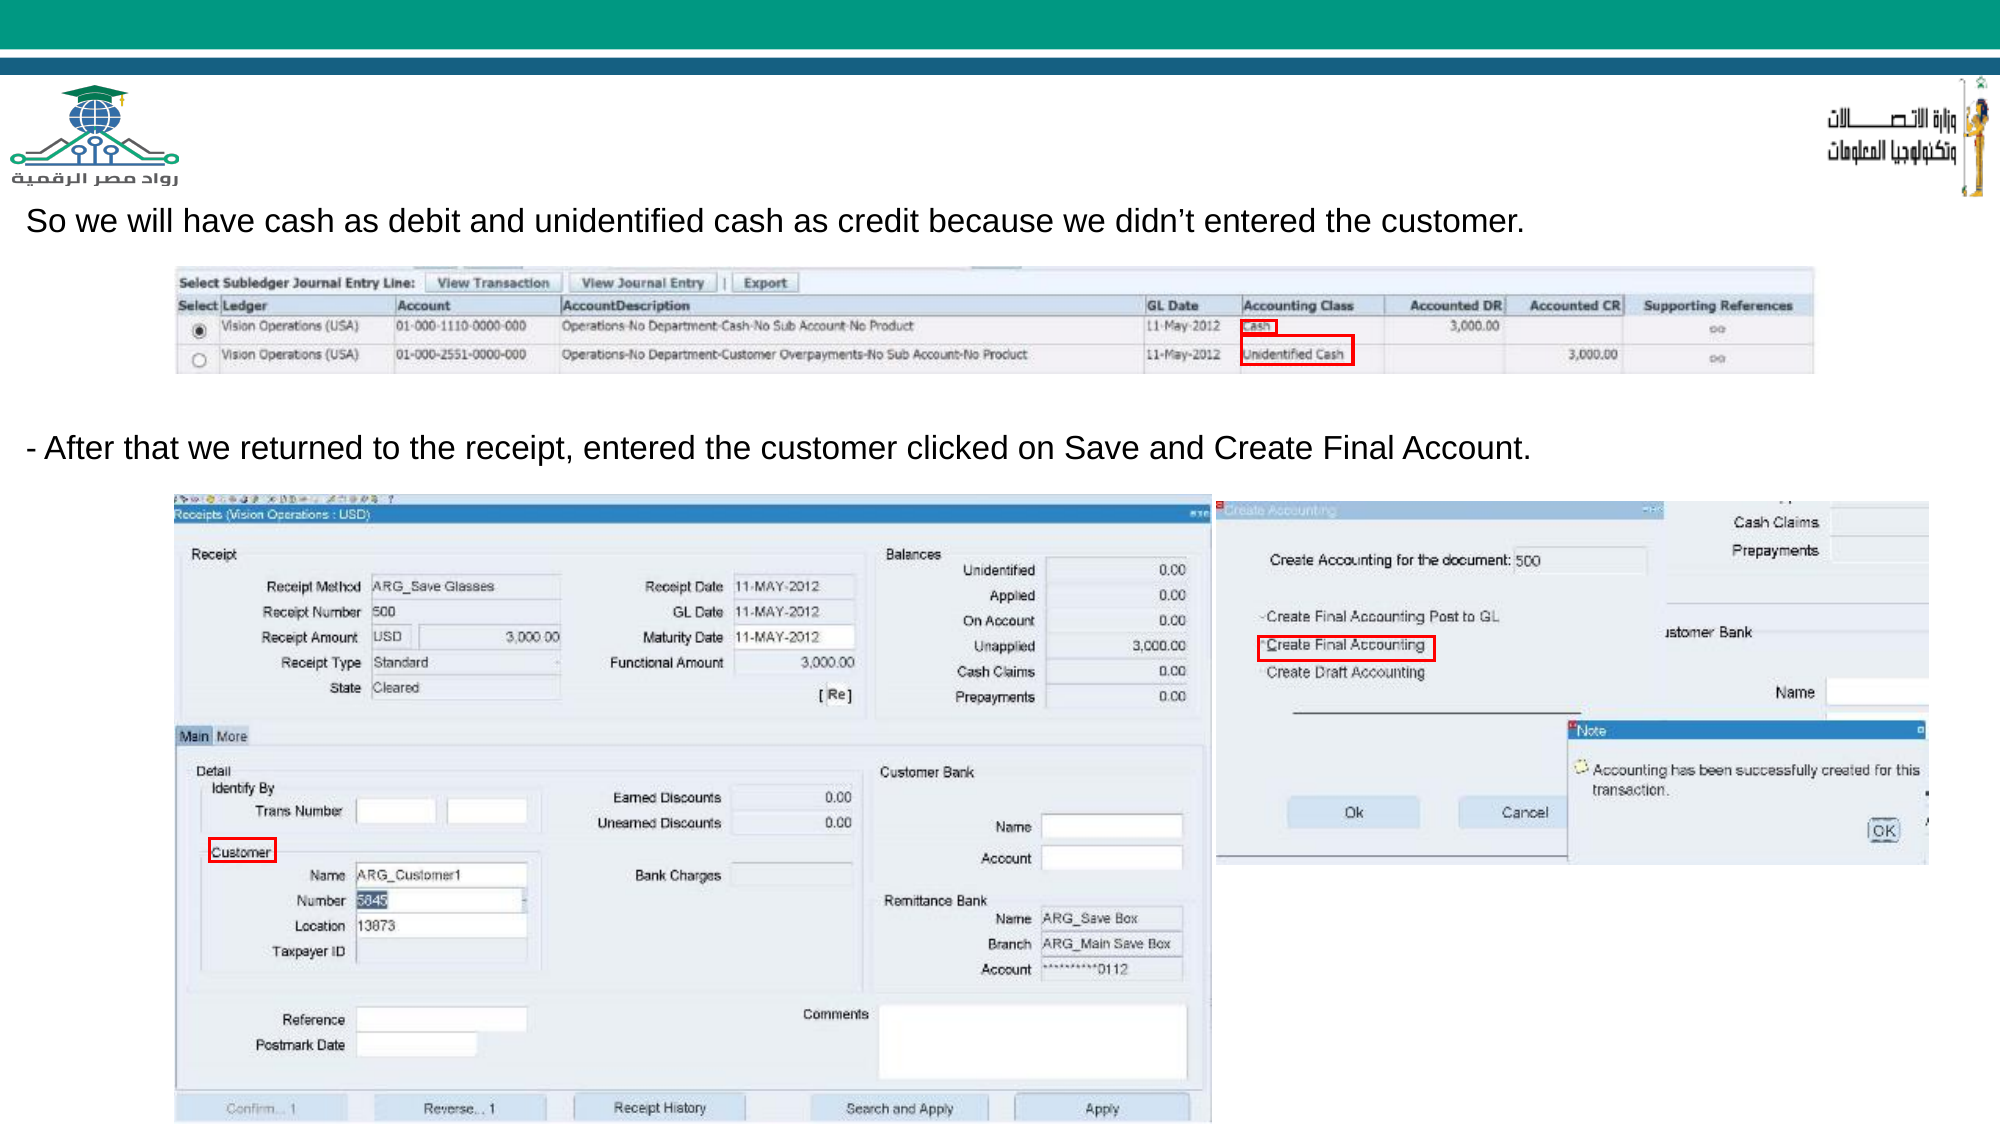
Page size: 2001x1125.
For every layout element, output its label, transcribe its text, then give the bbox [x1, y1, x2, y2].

picture [1215, 501, 1930, 866]
list So we will have cash as debit and unidentified cash as credit because we didn’t entered the customer. - After that we returned to the receipt, entered the customer clicked on Save and Create Final Account. [10, 196, 1995, 1125]
picture [174, 266, 1826, 374]
text_box [0, 56, 2000, 77]
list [10, 84, 180, 187]
text_box [0, 0, 2000, 51]
picture [1815, 57, 2000, 215]
picture [174, 493, 1212, 1125]
